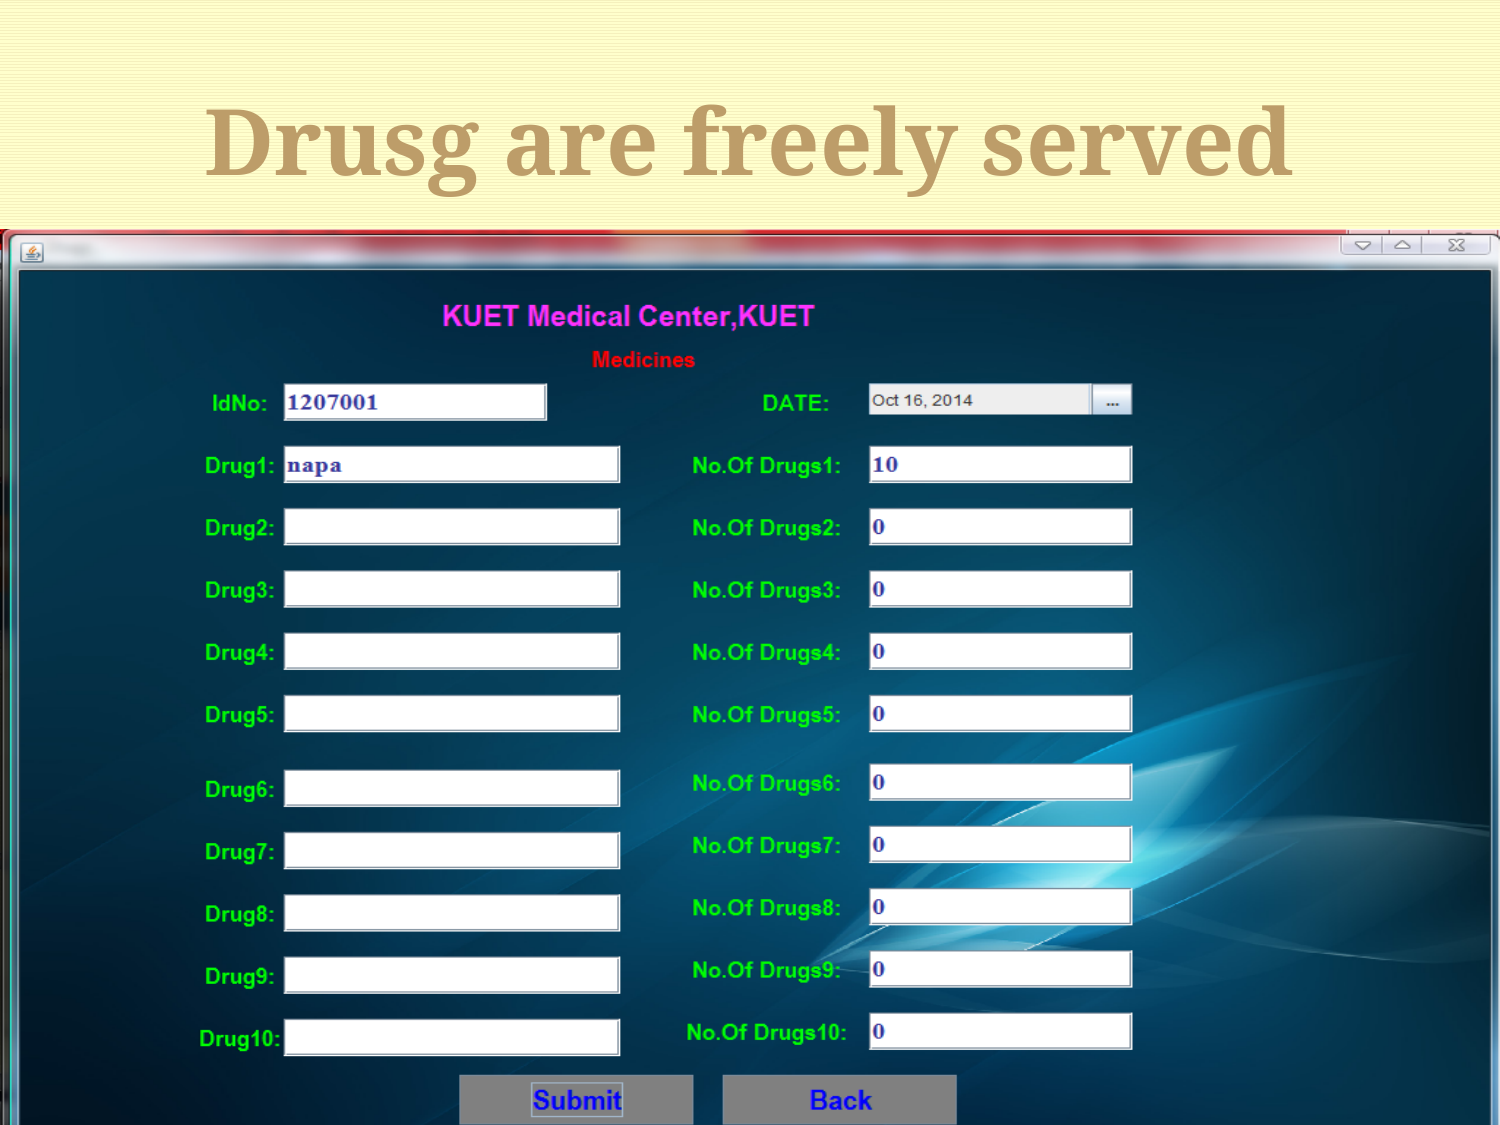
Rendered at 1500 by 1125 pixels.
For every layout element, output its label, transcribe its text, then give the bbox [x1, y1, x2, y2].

title Drusg are freely served [75, 45, 1425, 228]
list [0, 229, 1500, 1125]
